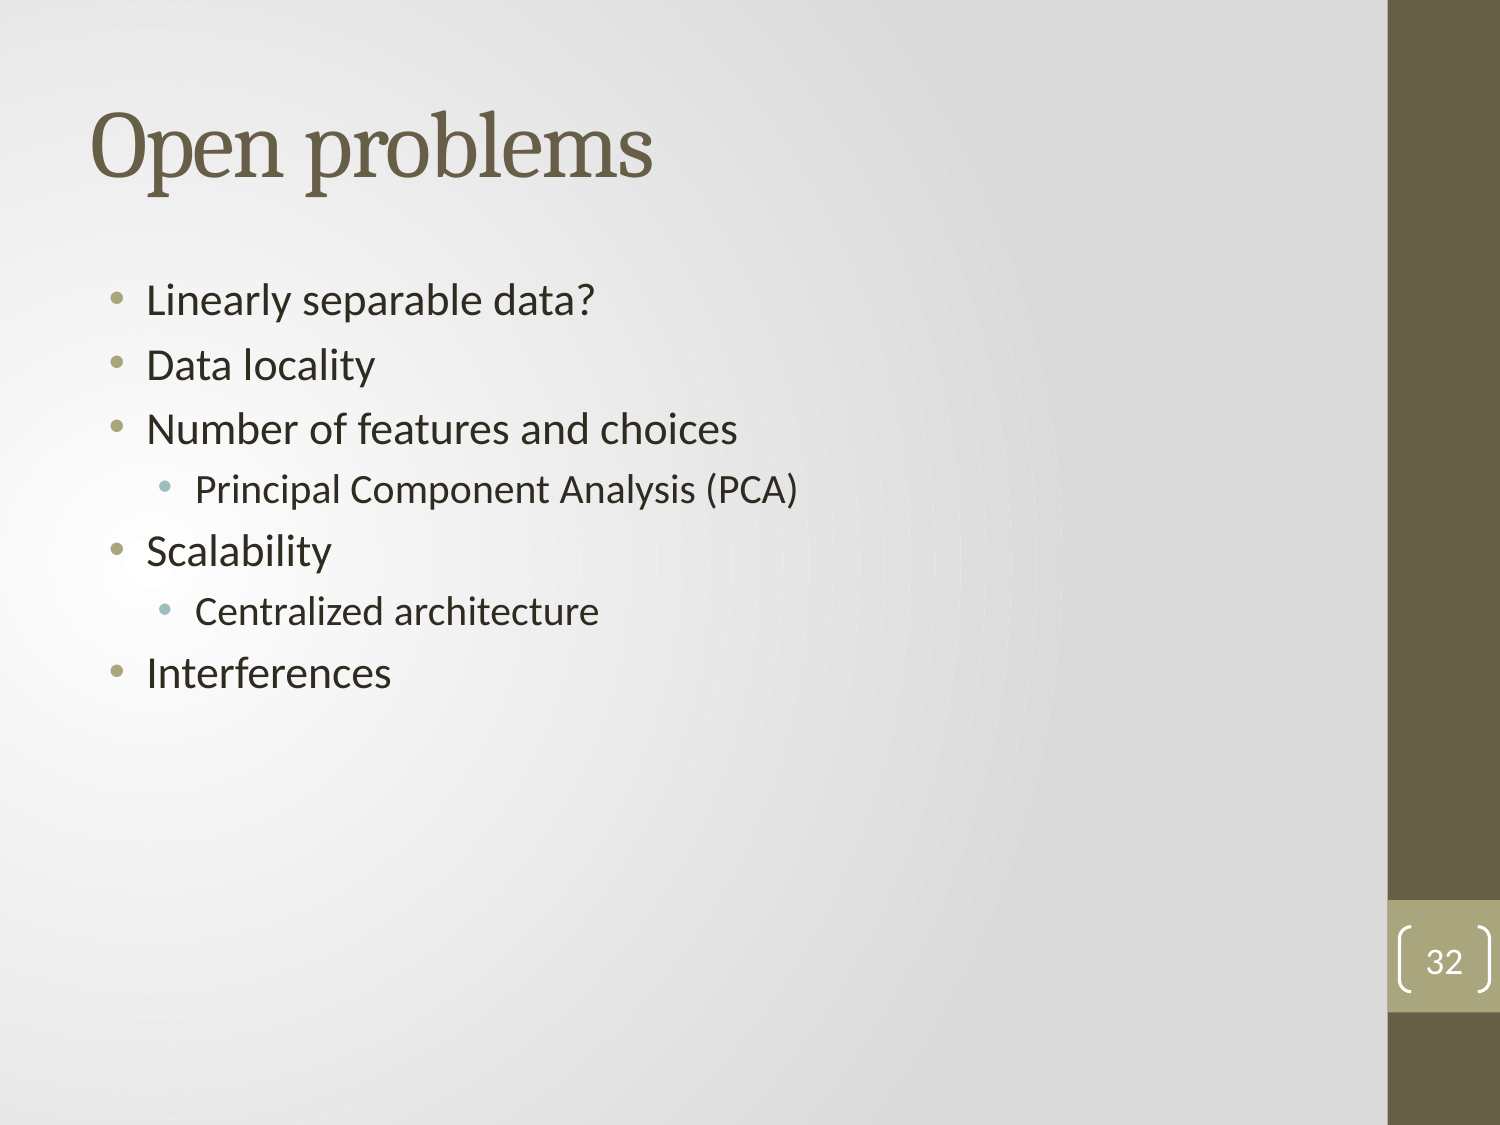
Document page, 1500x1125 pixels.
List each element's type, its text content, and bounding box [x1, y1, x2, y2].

slide_number 32 [1397, 925, 1492, 994]
title Open problems [75, 45, 1325, 233]
list Linearly separable data? Data locality Number of features and choices Principal Component Analysis (PCA) Scalability Centralized architecture Interferences [75, 262, 1325, 1050]
